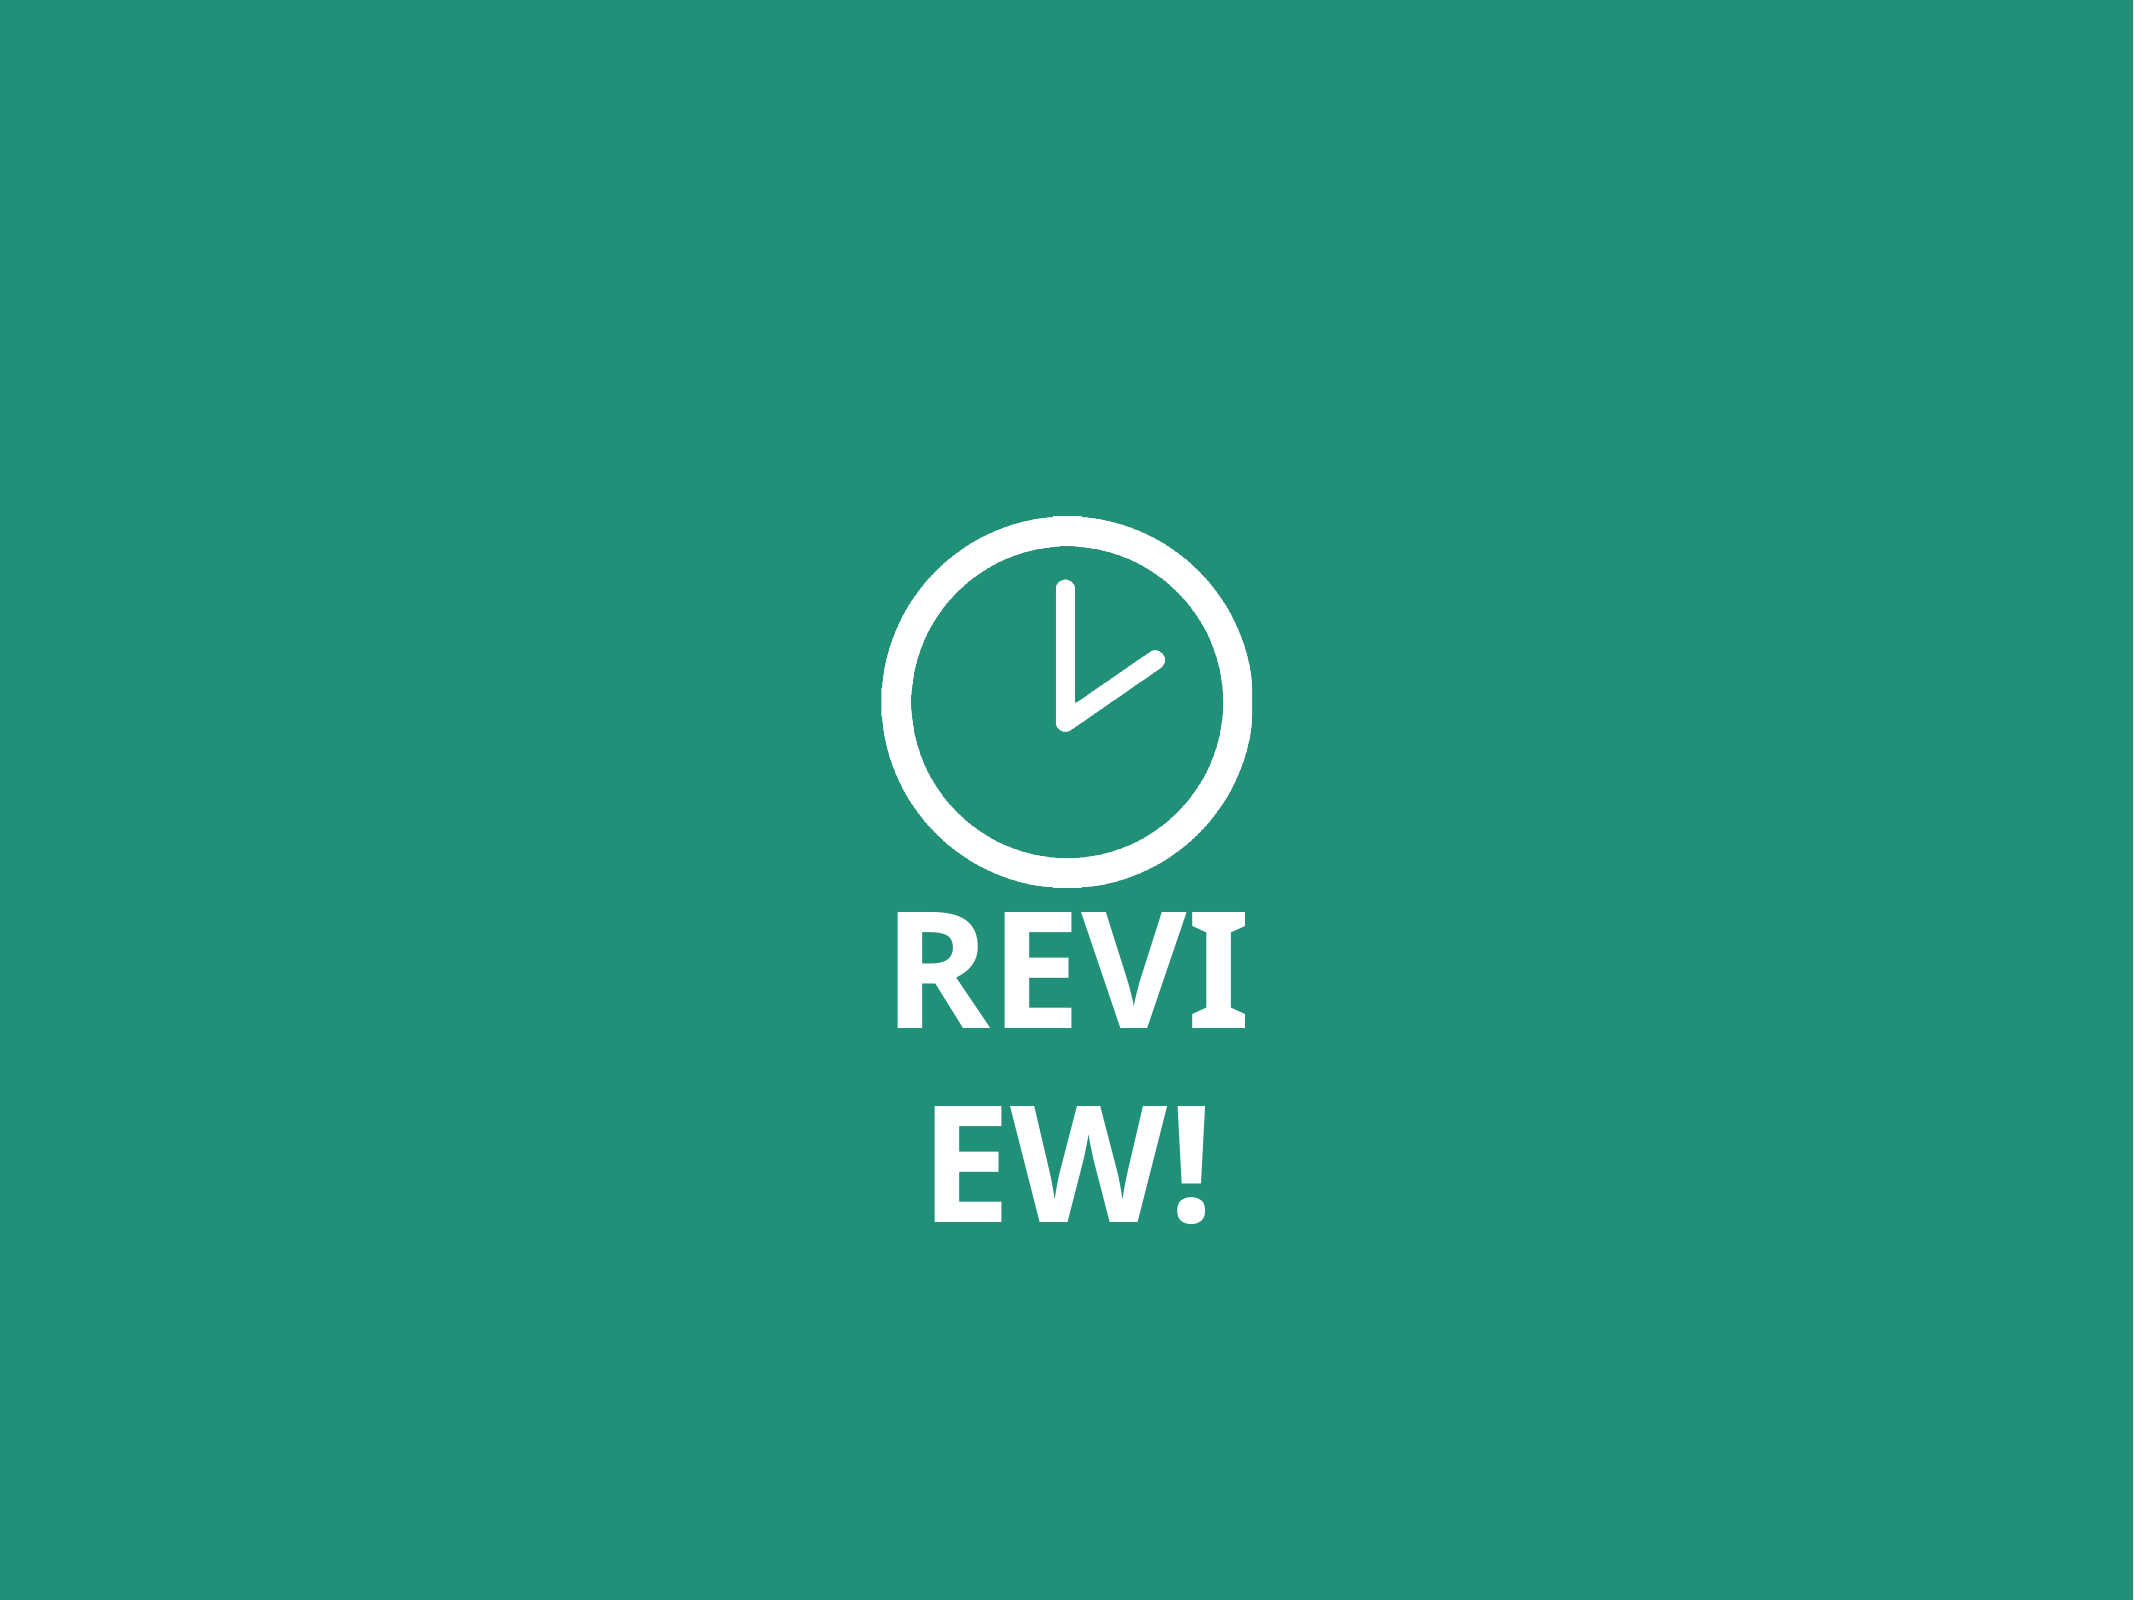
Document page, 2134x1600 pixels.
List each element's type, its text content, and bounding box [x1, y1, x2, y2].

text_box REVIEW! [862, 867, 1271, 1256]
text_box [881, 516, 1253, 888]
